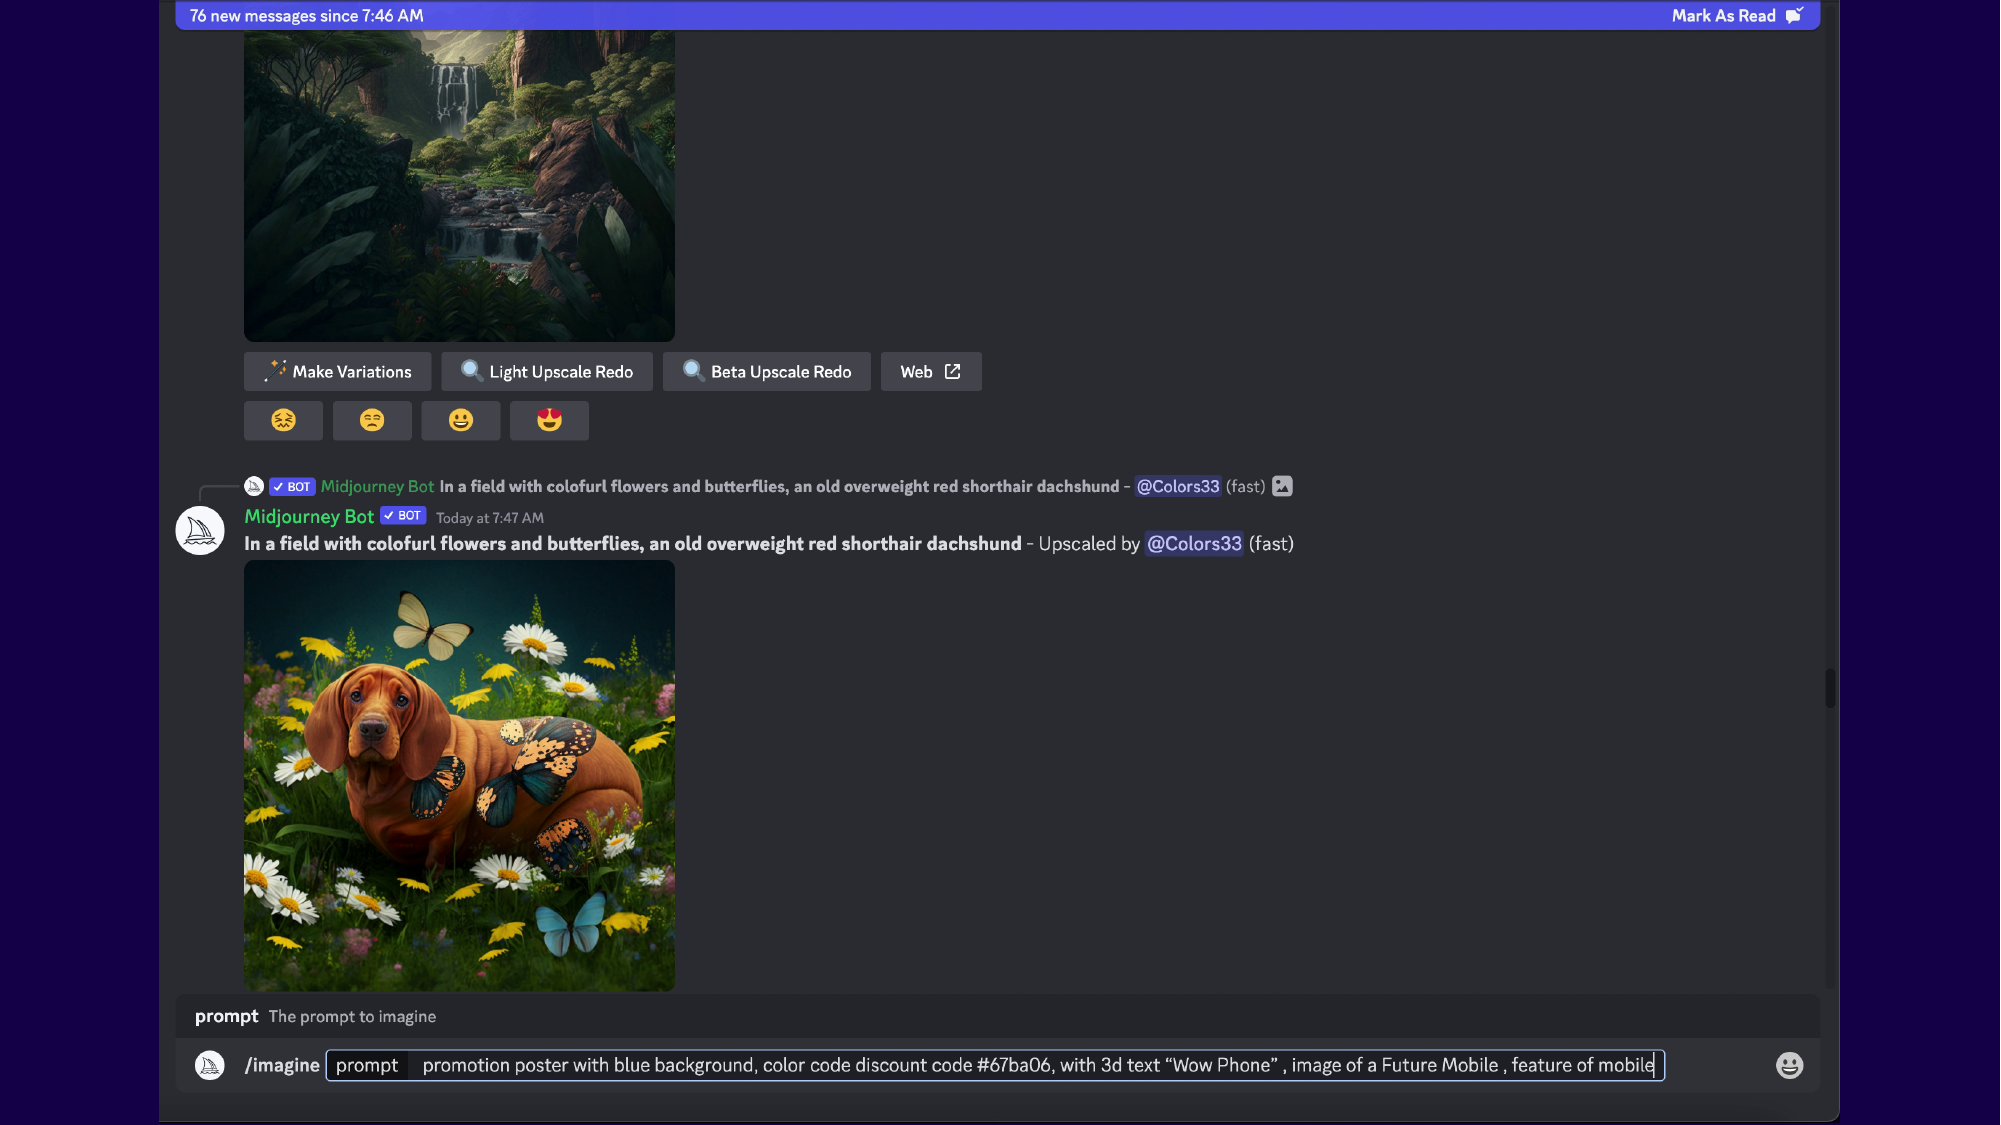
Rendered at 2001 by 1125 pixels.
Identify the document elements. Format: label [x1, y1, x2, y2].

picture [159, 0, 1840, 1123]
